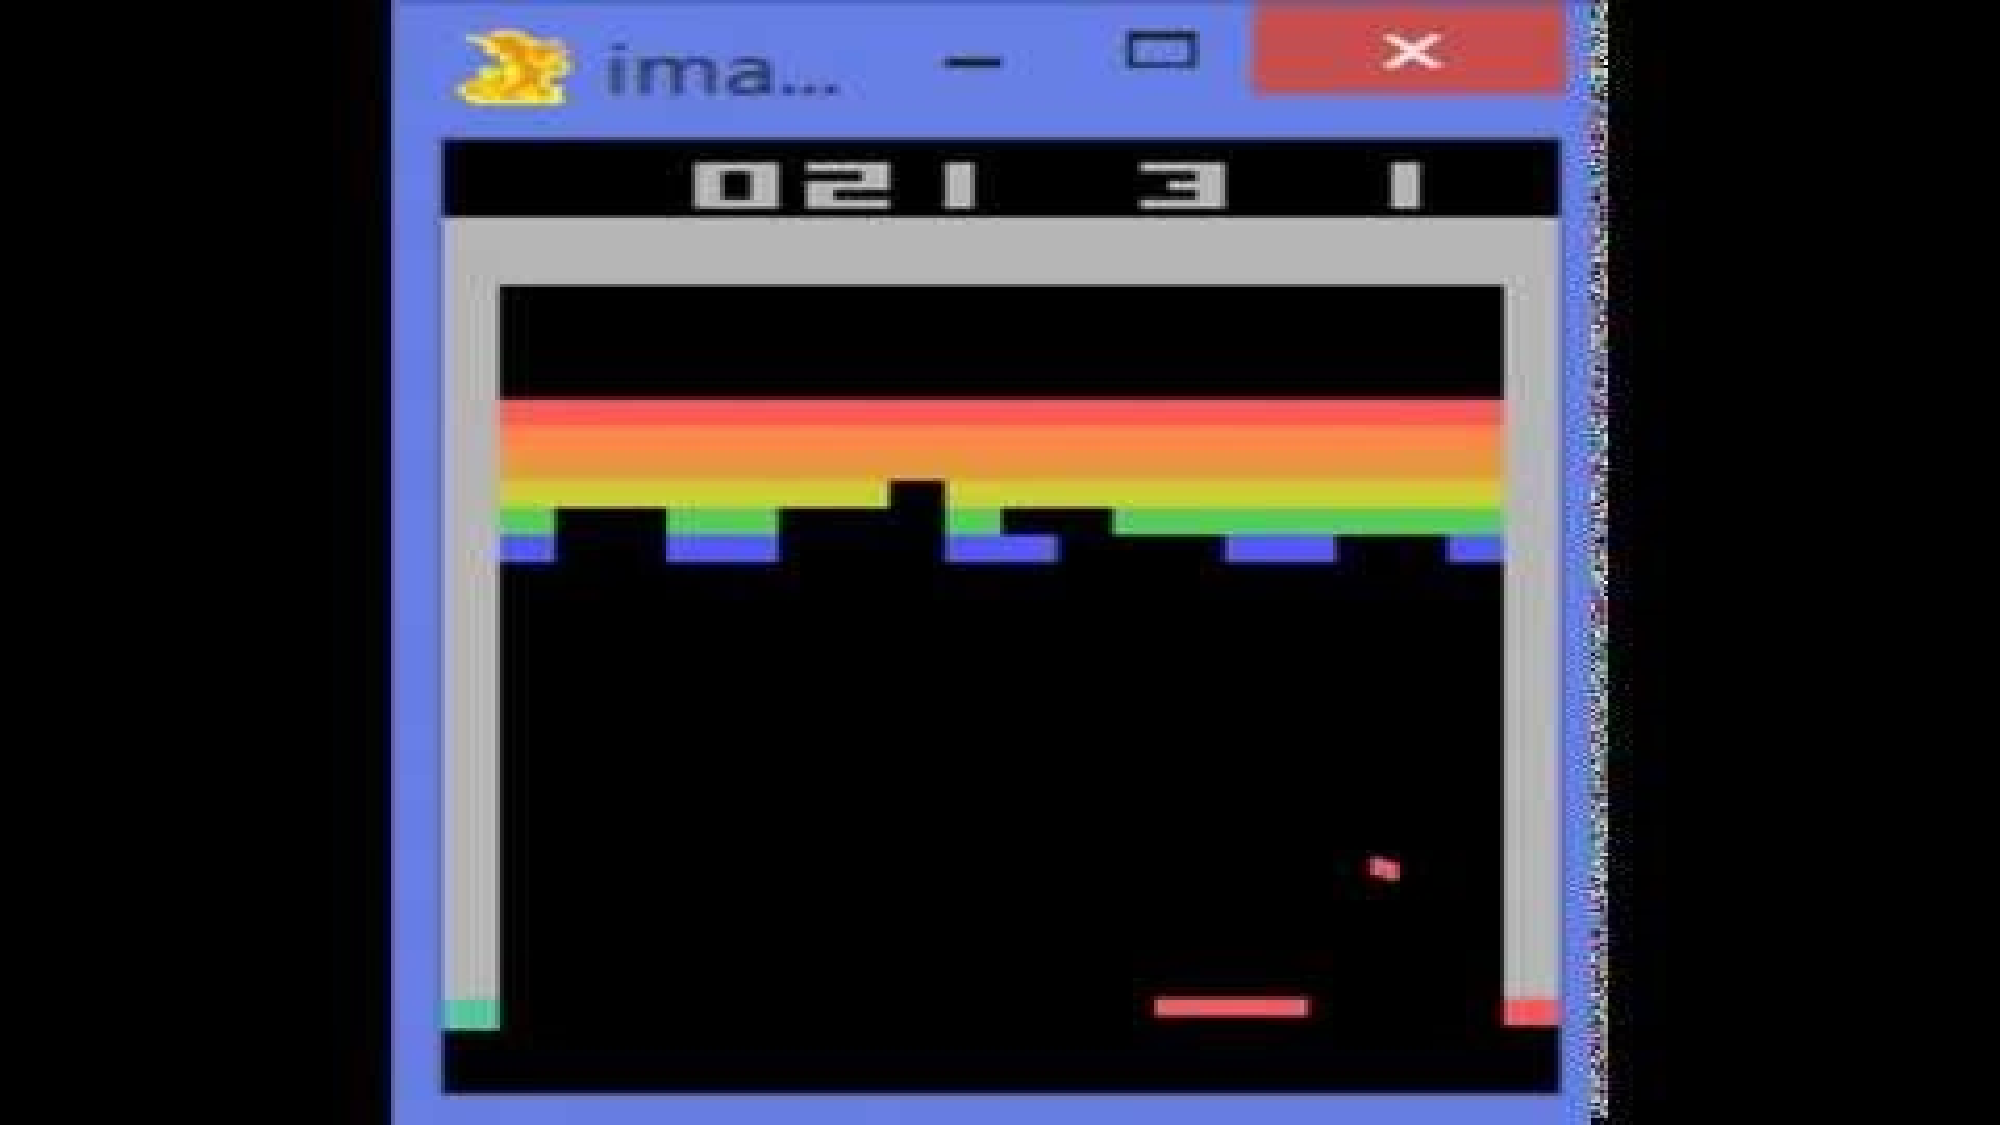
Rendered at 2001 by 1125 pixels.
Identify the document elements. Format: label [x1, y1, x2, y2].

text_box [0, 0, 2000, 1125]
